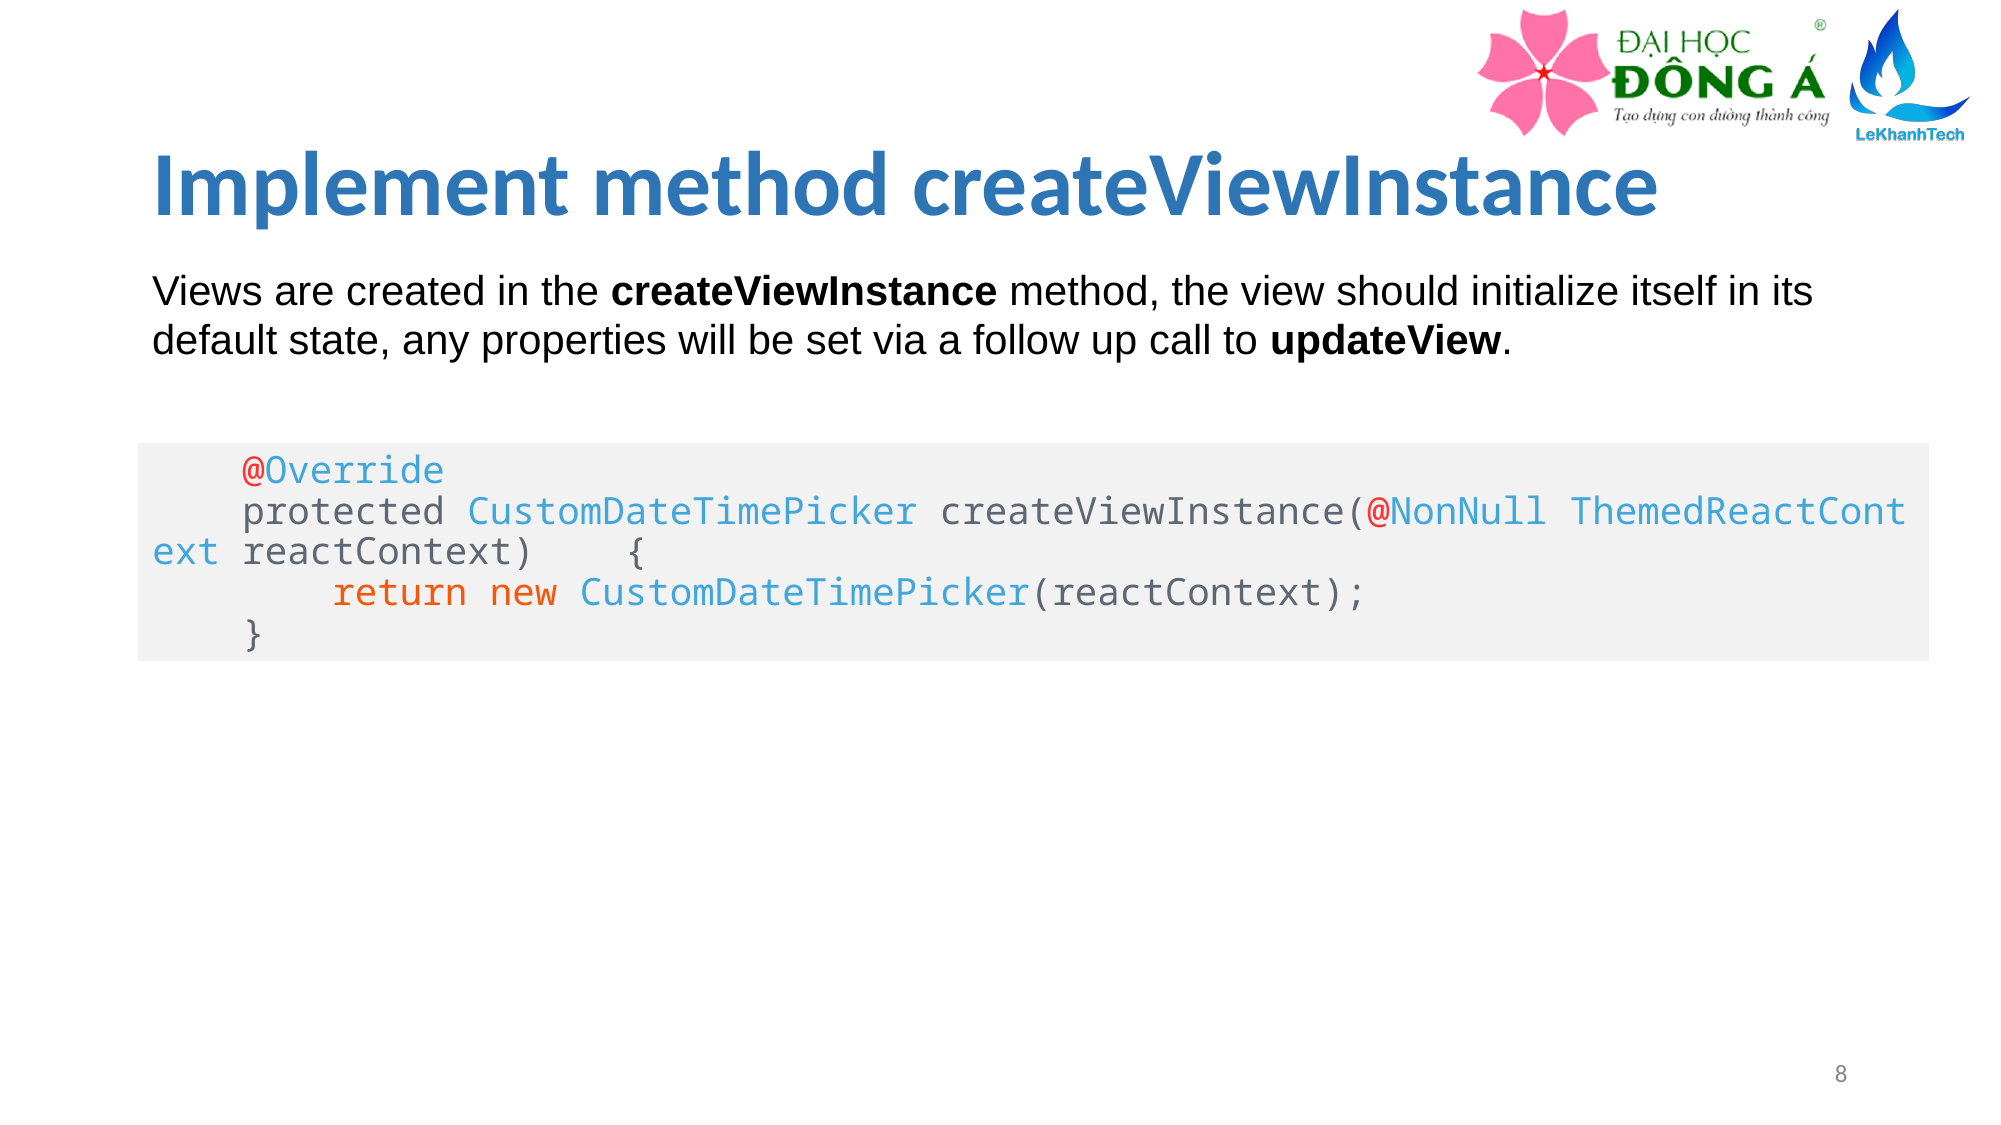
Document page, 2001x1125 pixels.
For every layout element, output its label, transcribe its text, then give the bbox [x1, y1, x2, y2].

text_box Views are created in the createViewInstance method, the view should initialize itself in its default state, any properties will be set via a follow up call to updateView. [137, 256, 1863, 371]
text_box @Override protected CustomDateTimePicker createViewInstance(@NonNull ThemedReactContext reactContext) { return new CustomDateTimePicker(reactContext); } [137, 443, 1930, 662]
title Implement method createViewInstance [137, 91, 1863, 256]
slide_number 8 [1412, 1042, 1863, 1103]
picture [1465, 5, 1980, 144]
